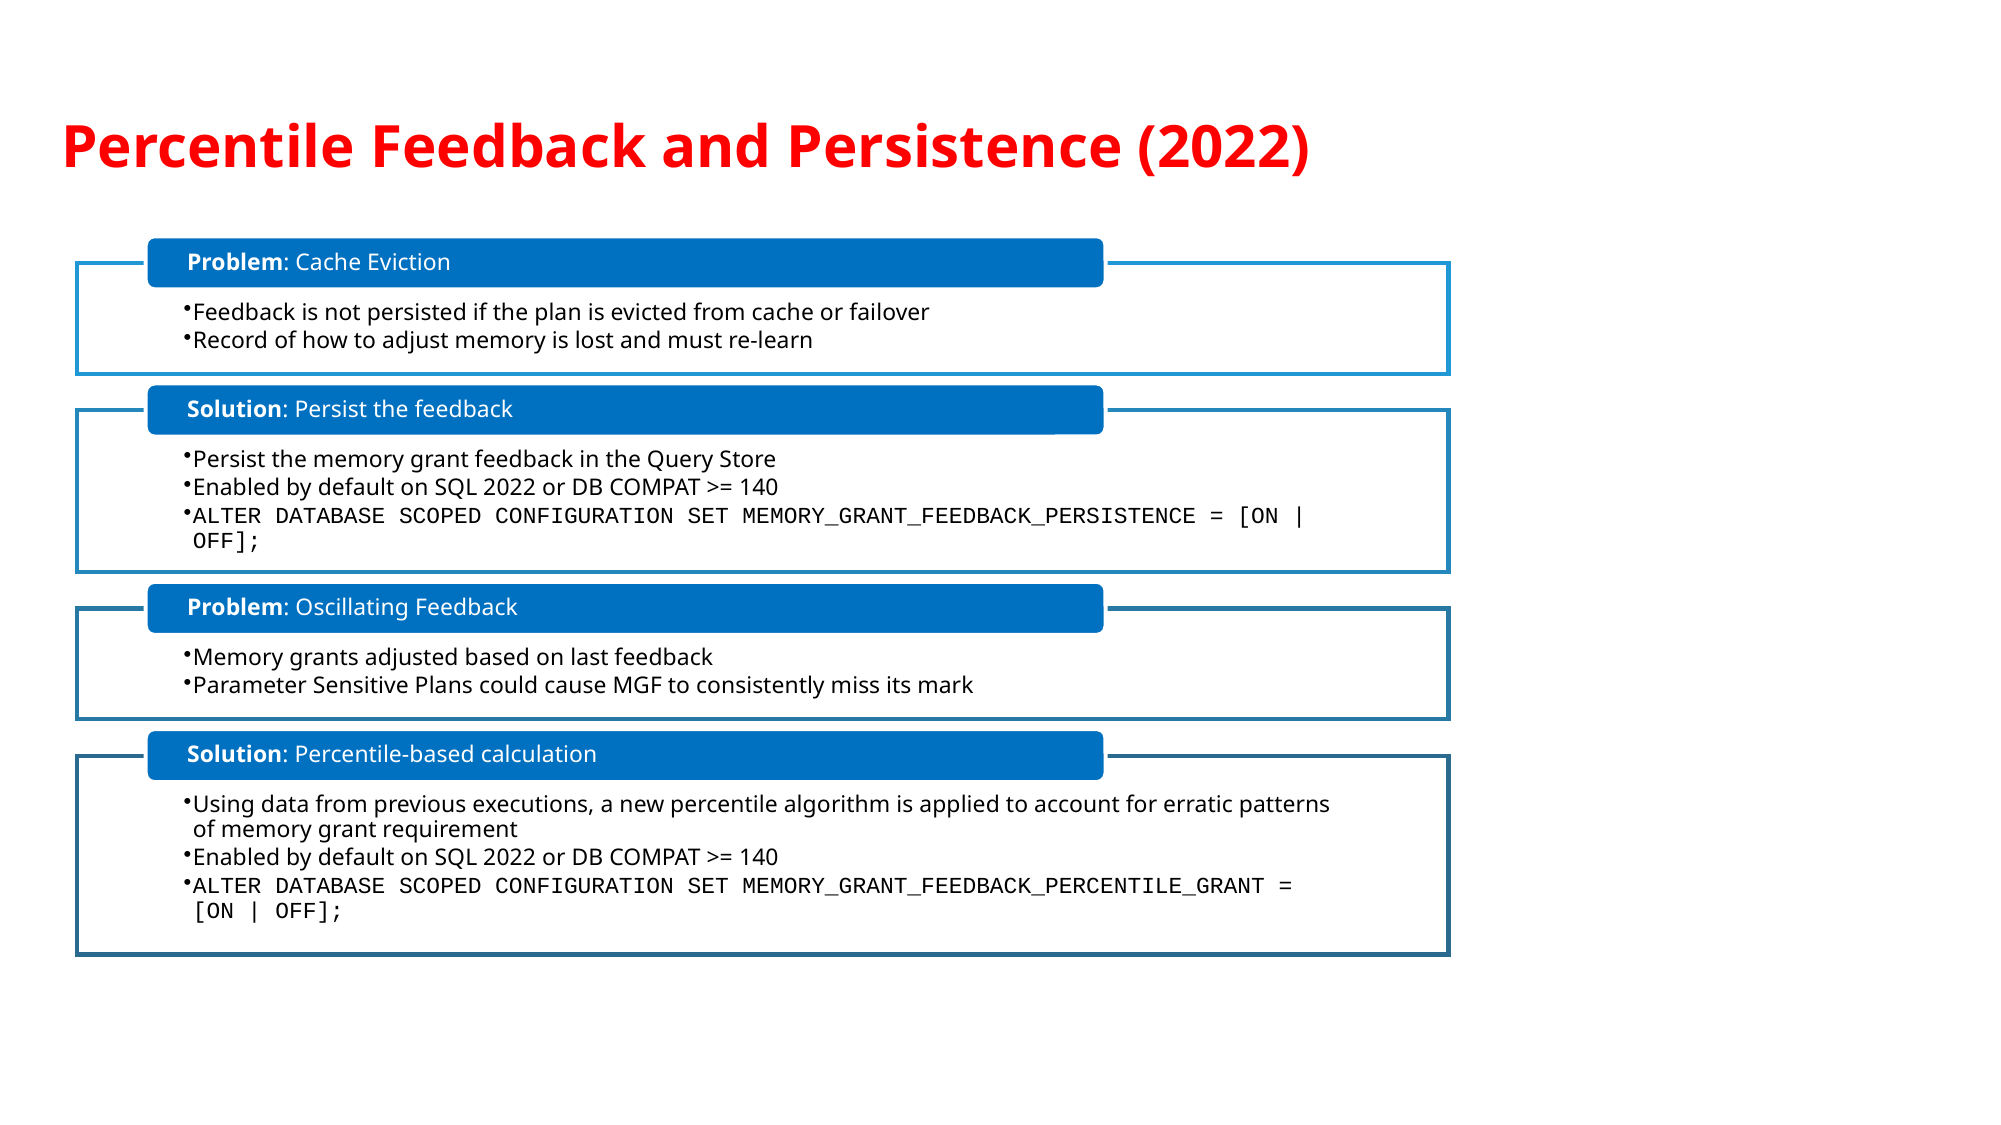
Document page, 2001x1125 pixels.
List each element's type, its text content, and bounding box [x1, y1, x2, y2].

text_box Percentile Feedback and Persistence (2022) [46, 101, 1361, 187]
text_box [77, 205, 1449, 986]
